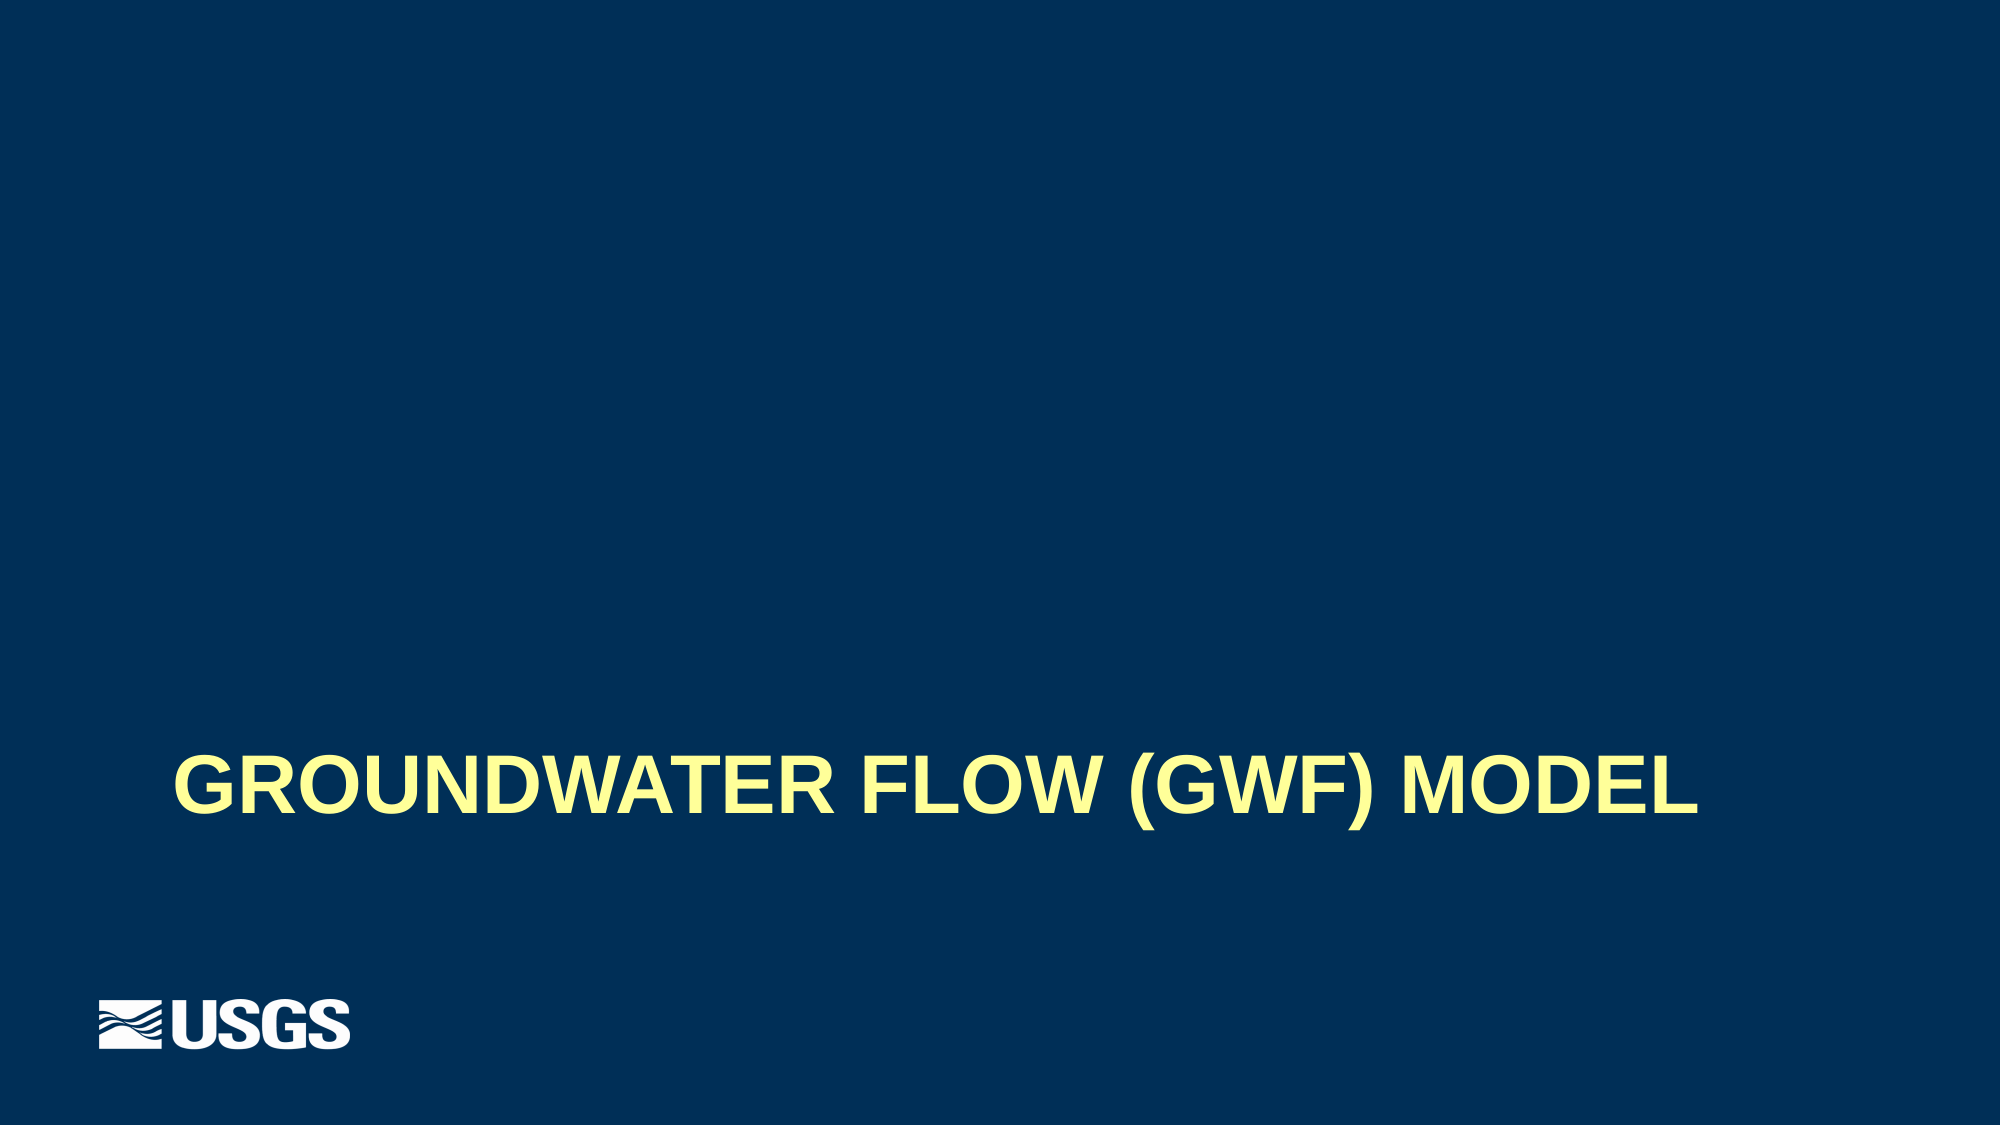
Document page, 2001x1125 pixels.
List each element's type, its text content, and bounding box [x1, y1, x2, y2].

title Groundwater flow (gwf) model [157, 722, 1858, 947]
